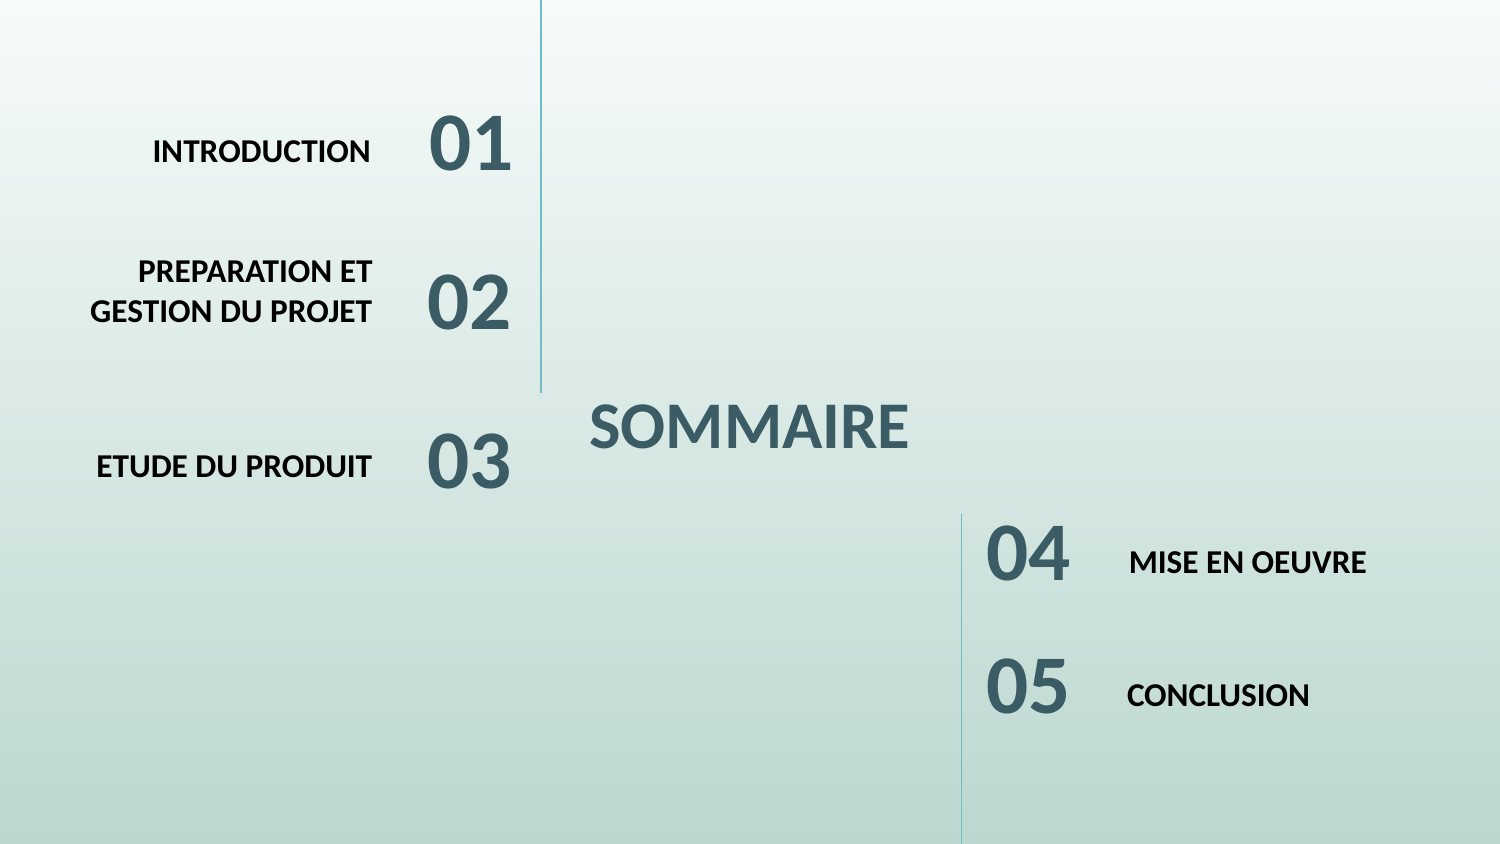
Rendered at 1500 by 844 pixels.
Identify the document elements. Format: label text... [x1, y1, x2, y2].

text_box SOMMAIRE [555, 344, 945, 500]
text_box 03 [345, 408, 528, 503]
text_box 01 [347, 89, 530, 185]
text_box INTRODUCTION [62, 89, 347, 185]
text_box 02 [345, 248, 528, 344]
text_box MISE EN OEUVRE [1113, 500, 1438, 595]
text_box 04 [971, 499, 1148, 595]
text_box CONCLUSION [1112, 632, 1436, 728]
text_box 05 [971, 632, 1112, 728]
text_box PREPARATION ET GESTION DU PROJET [63, 249, 345, 344]
text_box ETUDE DU PRODUIT [63, 404, 388, 500]
